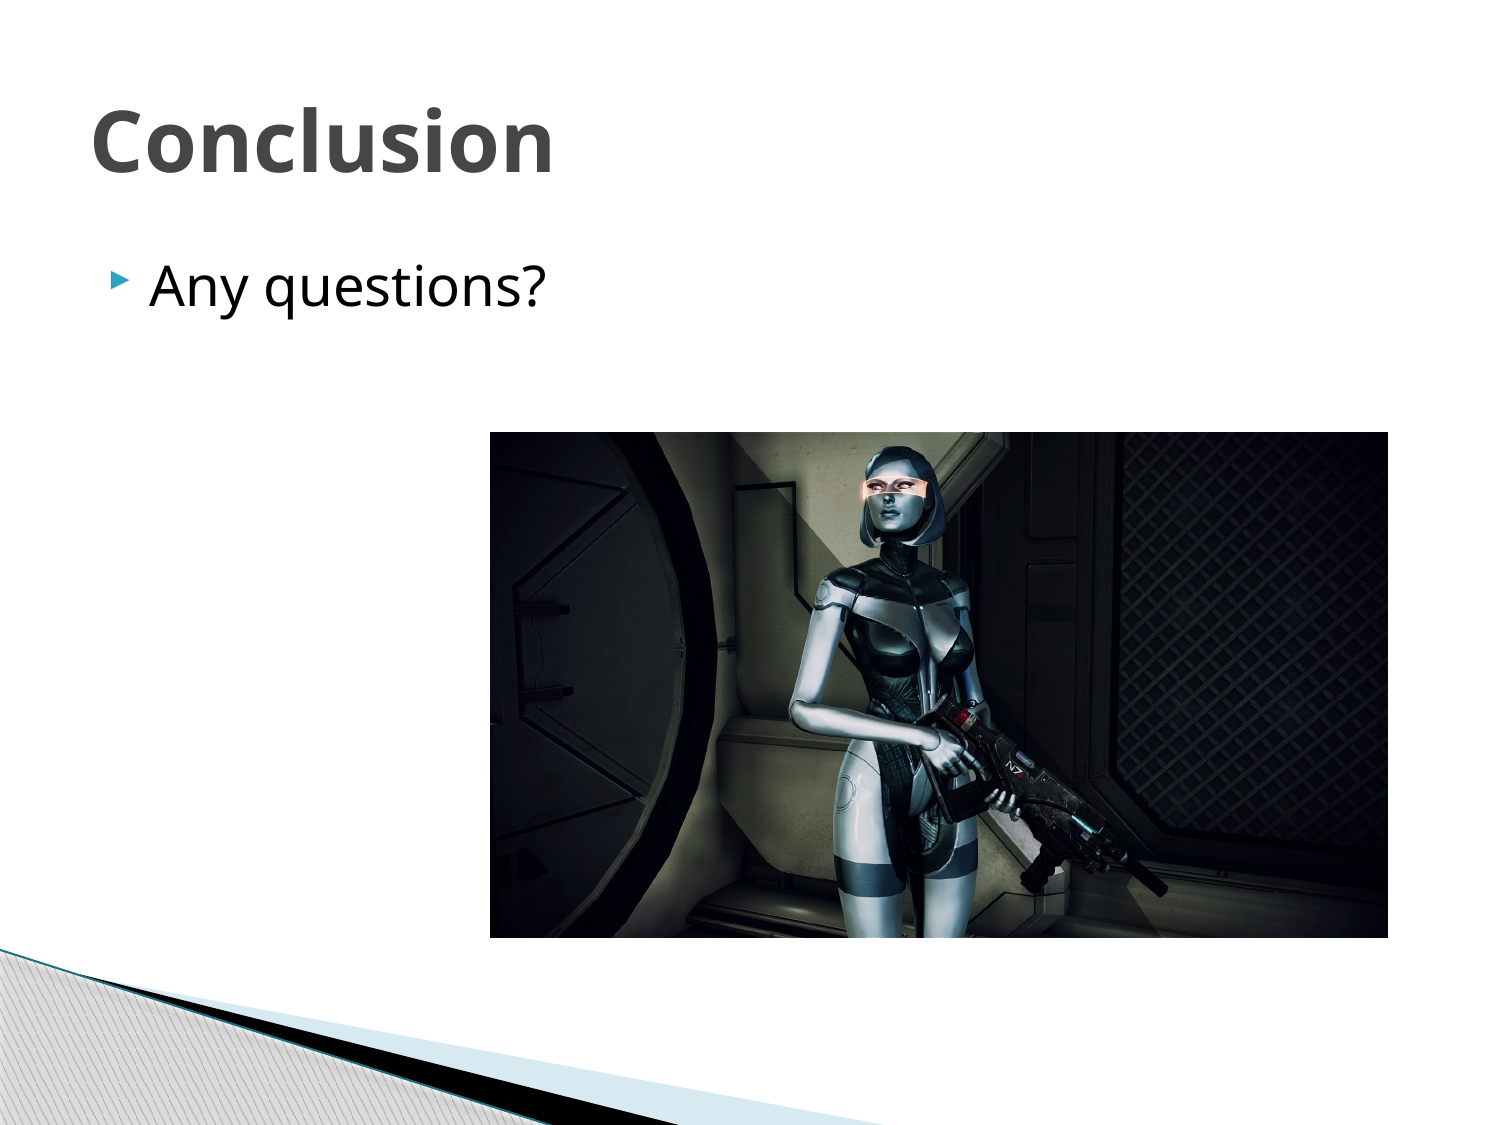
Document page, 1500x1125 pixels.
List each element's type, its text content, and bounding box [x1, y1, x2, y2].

picture [489, 432, 1388, 938]
title Conclusion [75, 45, 1425, 233]
list Any questions? [75, 243, 1425, 986]
